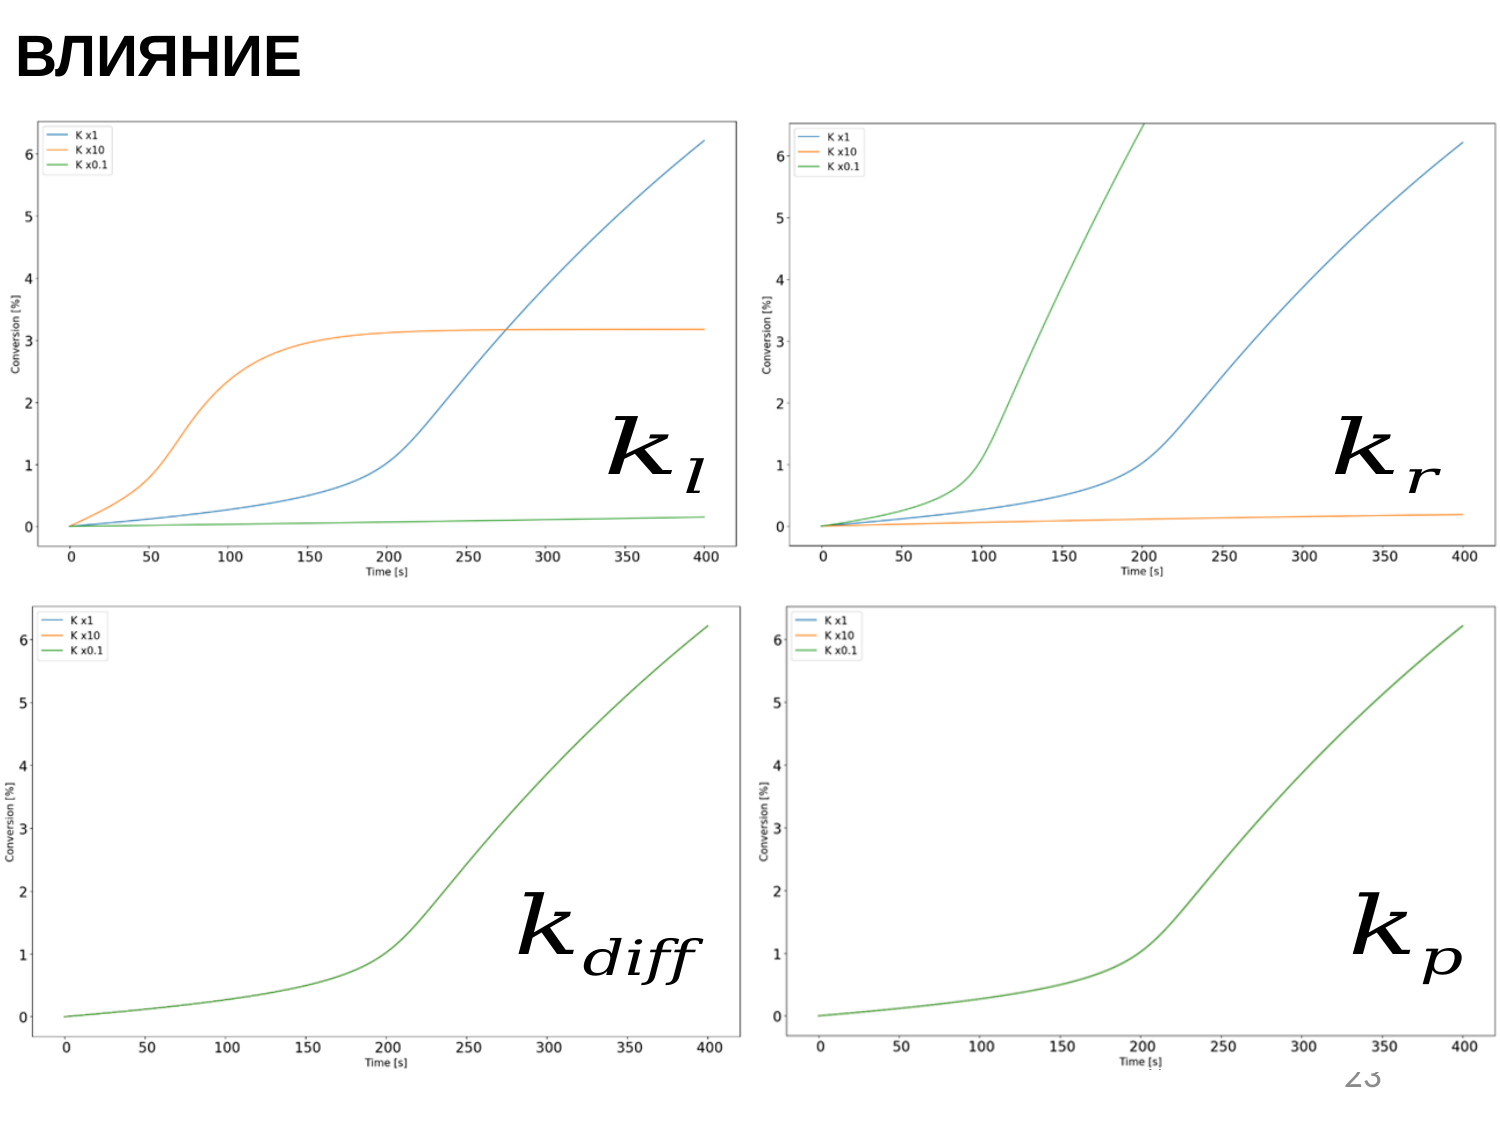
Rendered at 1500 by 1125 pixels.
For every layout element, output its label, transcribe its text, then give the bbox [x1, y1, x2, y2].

picture [0, 595, 743, 1072]
slide_number 23 [1059, 1072, 1397, 1103]
picture [755, 595, 1498, 1072]
picture [754, 113, 1499, 578]
picture [0, 108, 743, 580]
